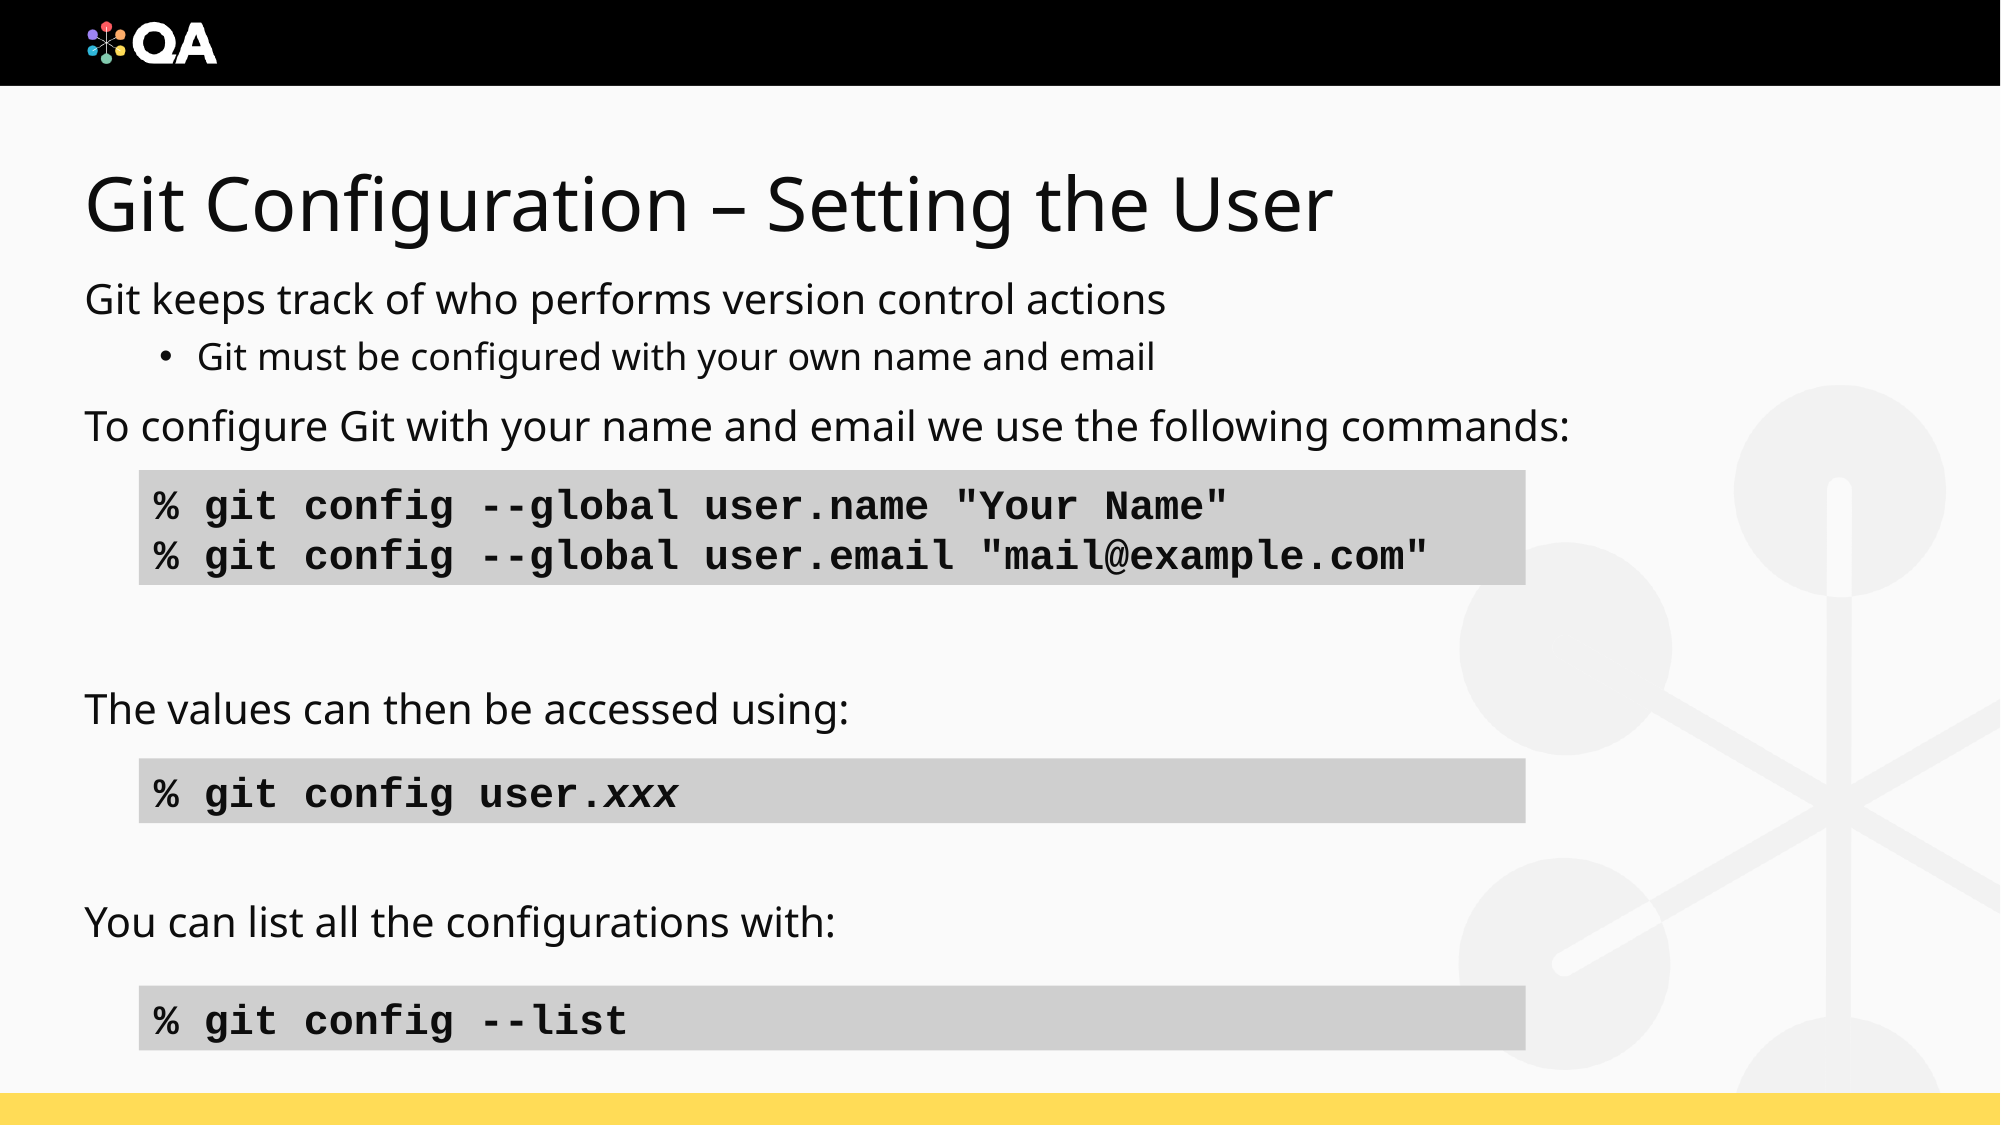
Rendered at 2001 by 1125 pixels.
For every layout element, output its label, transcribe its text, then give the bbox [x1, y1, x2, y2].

text_box % git config --global user.name "Your Name" % git config --global user.email "mail@example.com" [138, 470, 1526, 585]
title Git Configuration – Setting the User [84, 159, 1916, 278]
text_box % git config user.xxx [138, 758, 1526, 824]
list Git keeps track of who performs version control actions Git must be configured with your own name and email To configure Git with your name and email we use the following commands: The values can then be accessed using: You can list all the configurations with: [84, 278, 1916, 976]
picture [0, 0, 2001, 1125]
text_box % git config --list [138, 985, 1526, 1051]
